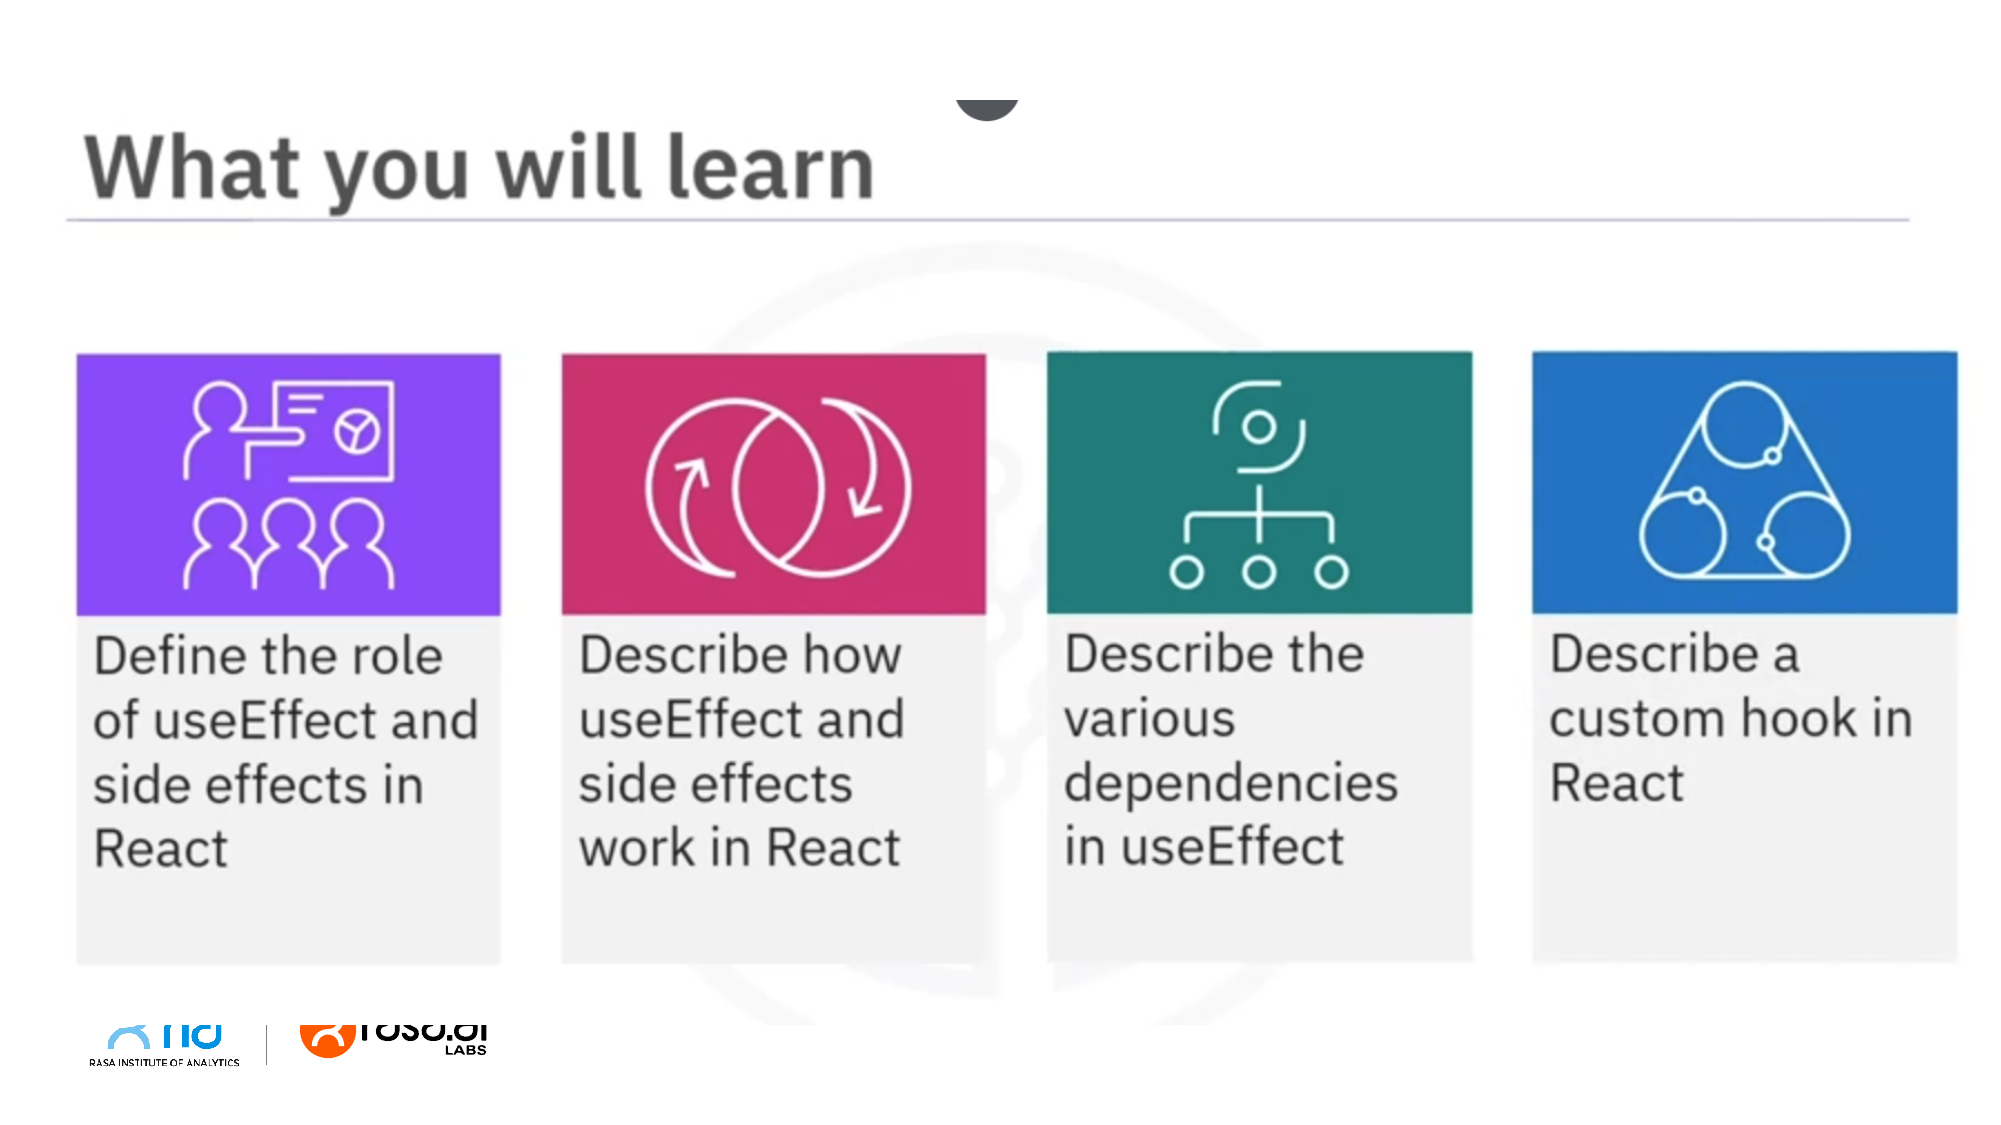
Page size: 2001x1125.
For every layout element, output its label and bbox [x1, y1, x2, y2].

picture [0, 100, 2000, 1078]
